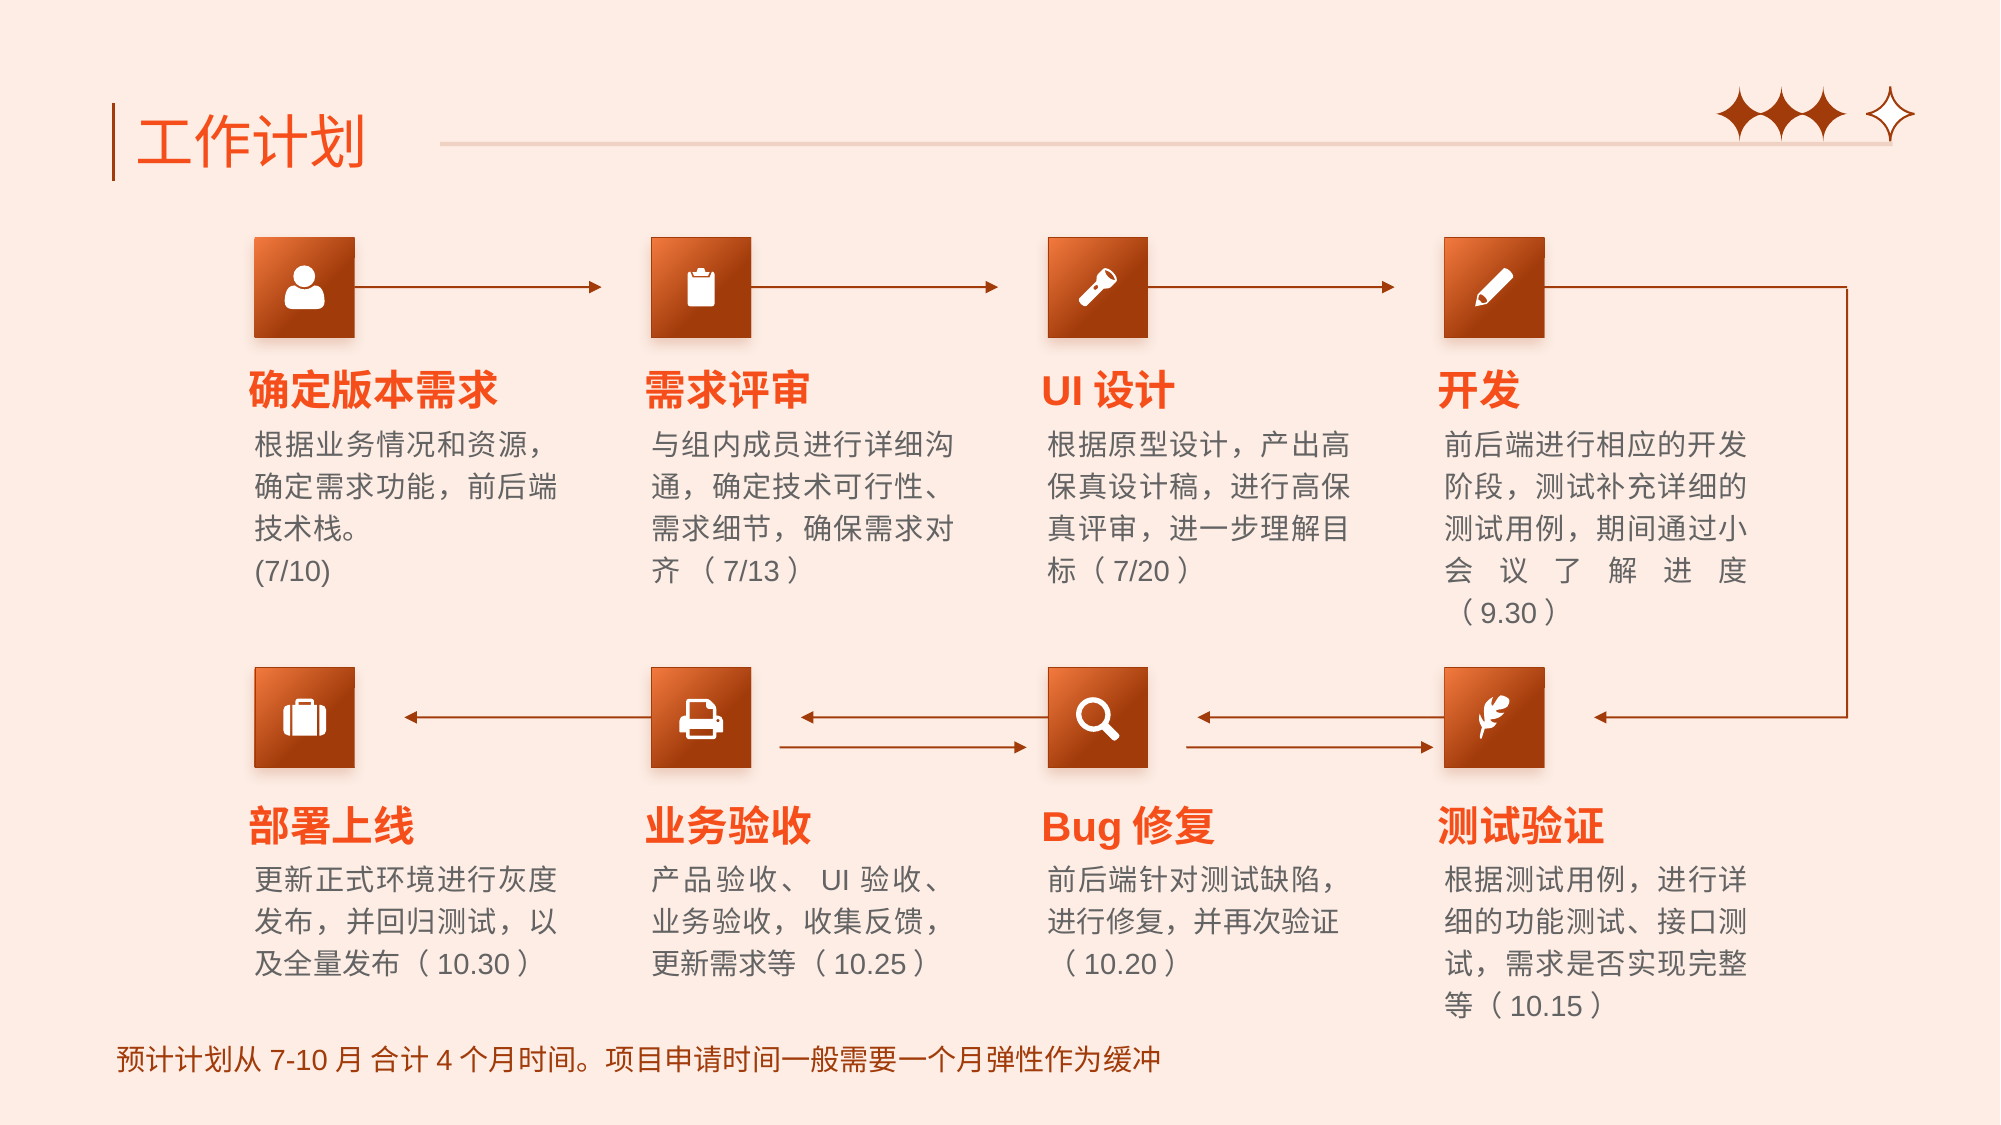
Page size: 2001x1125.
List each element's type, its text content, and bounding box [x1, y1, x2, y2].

text_box 预计计划从7-10月 合计4个月时间。项目申请时间一般需要一个月弹性作为缓冲 [101, 1033, 1479, 1084]
text_box [1757, 86, 1802, 141]
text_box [233, 237, 1848, 1021]
text_box [1715, 86, 1760, 141]
text_box 工作计划 [135, 113, 546, 177]
text_box [1798, 86, 1848, 141]
text_box [1866, 86, 1915, 141]
